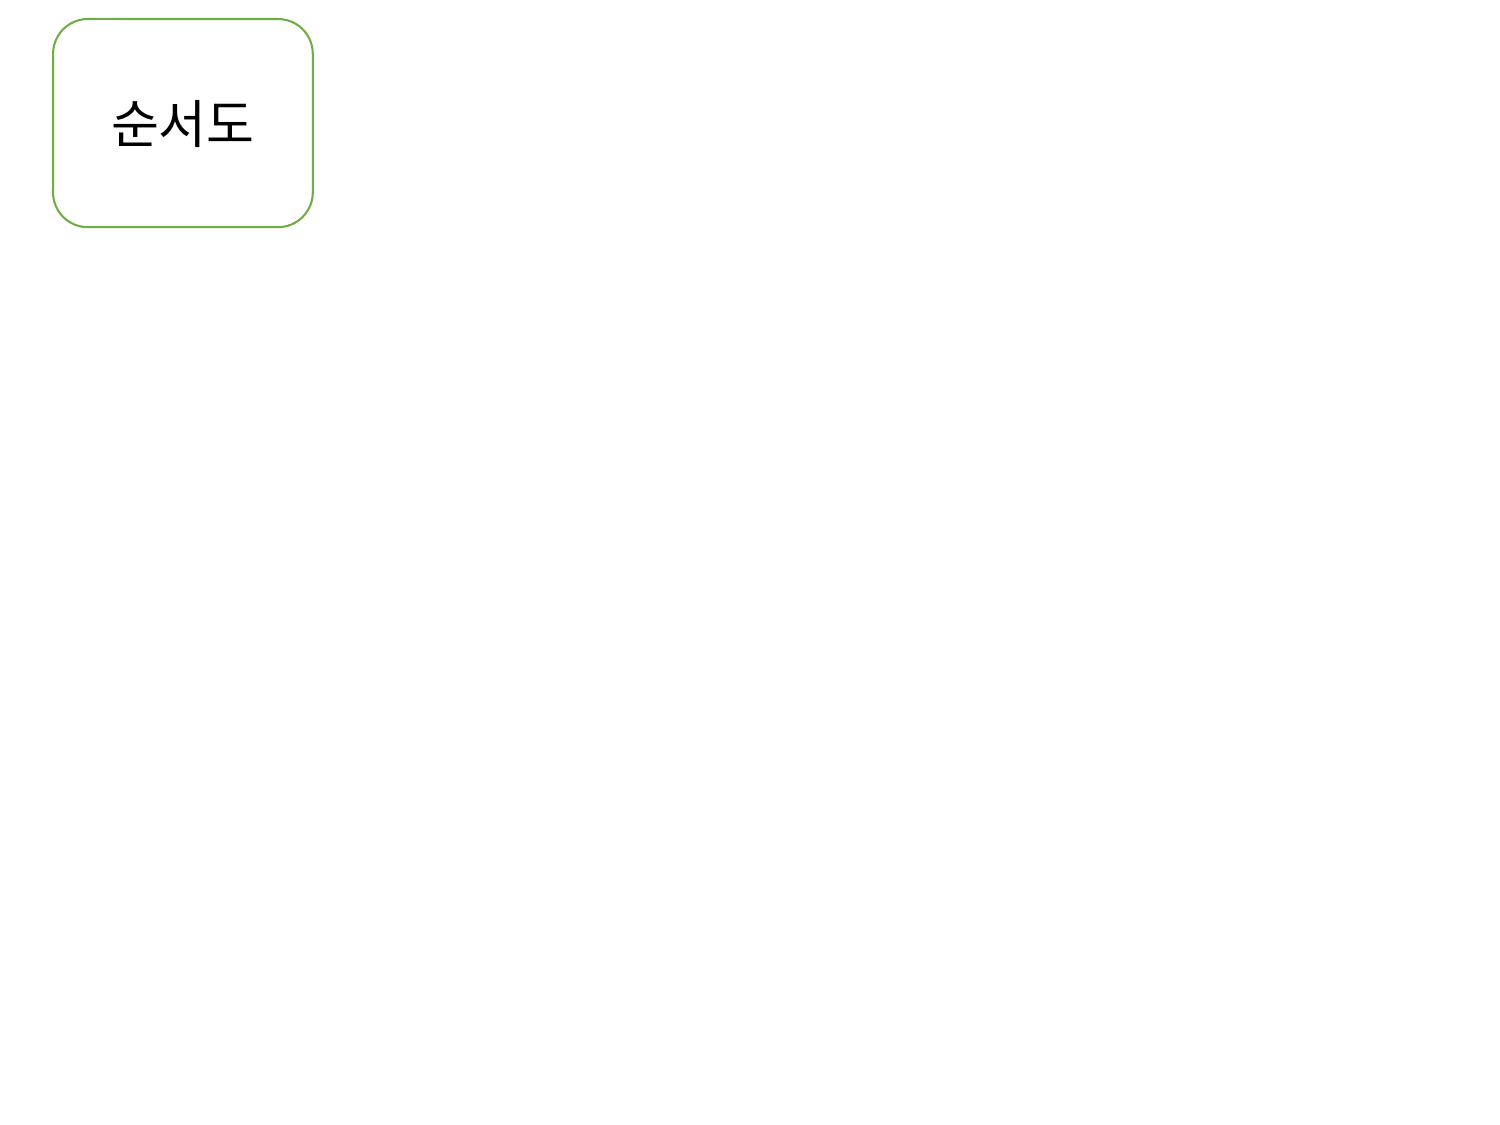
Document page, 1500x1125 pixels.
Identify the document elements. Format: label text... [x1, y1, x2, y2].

text_box 순서도 [51, 17, 314, 229]
